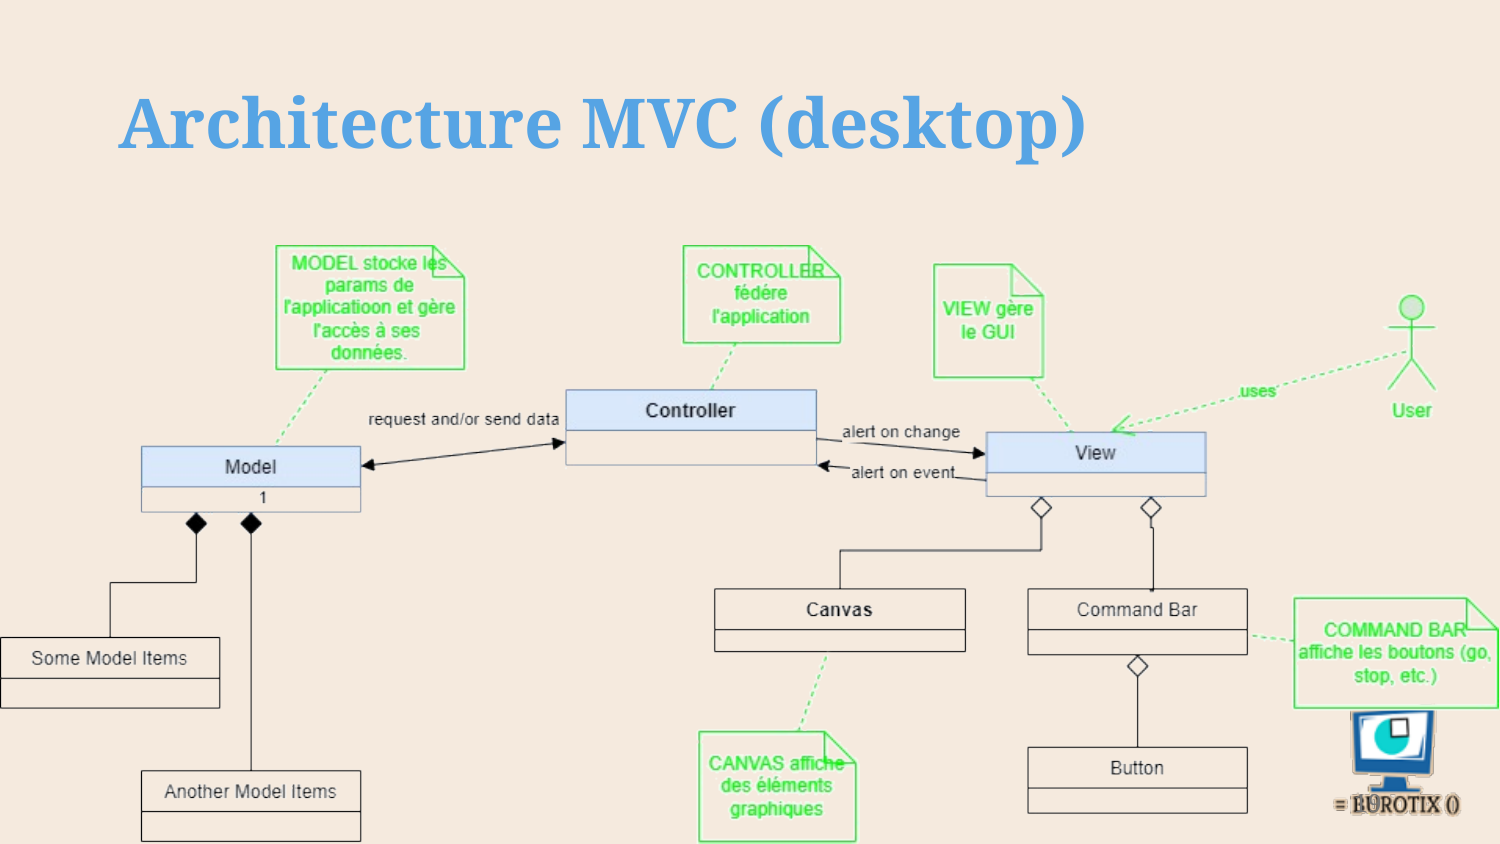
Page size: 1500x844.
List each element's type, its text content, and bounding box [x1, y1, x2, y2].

title Architecture MVC (desktop) [103, 44, 1397, 208]
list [0, 245, 1500, 844]
